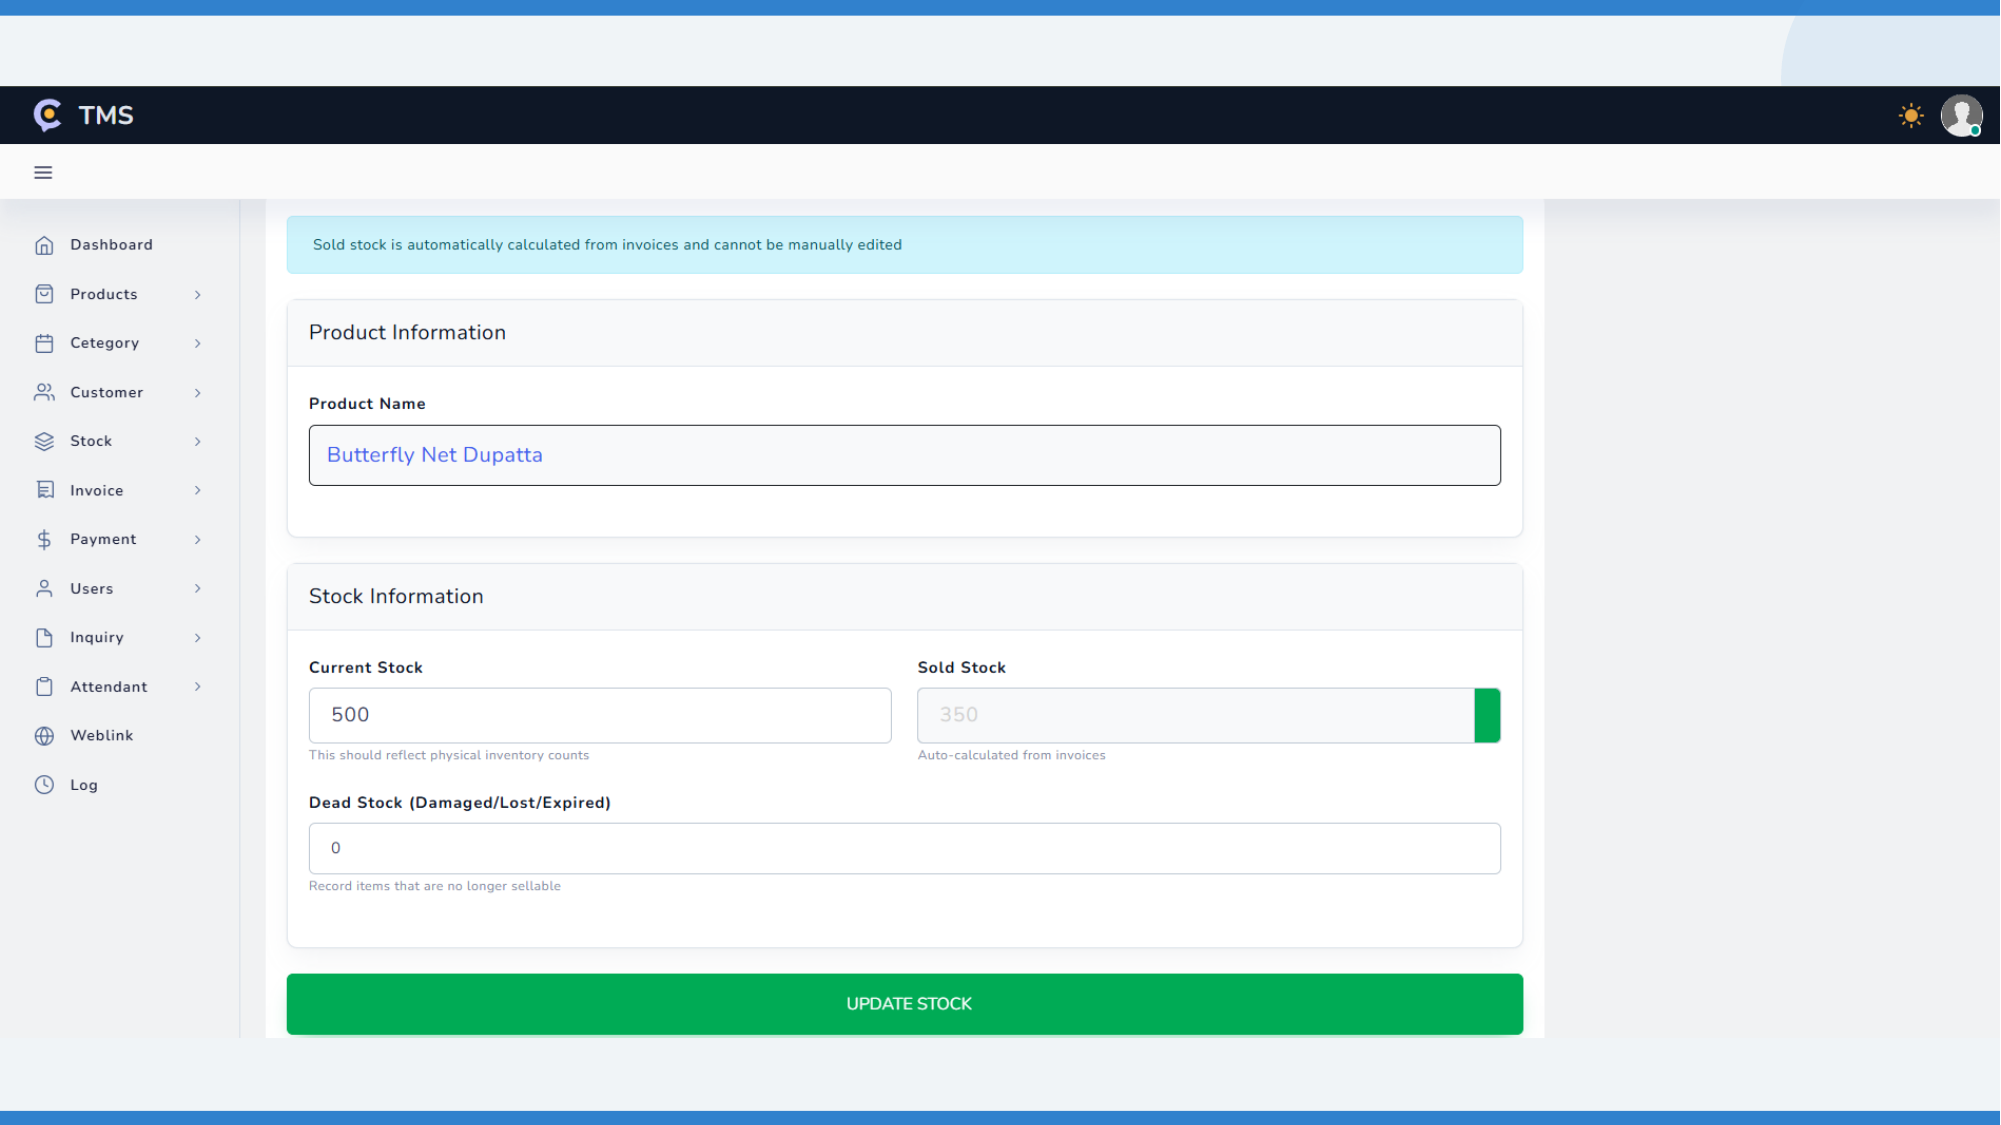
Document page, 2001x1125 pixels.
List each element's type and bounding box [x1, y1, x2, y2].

text_box [0, 0, 2000, 86]
text_box [0, 1038, 2000, 1125]
picture [0, 86, 2000, 1038]
